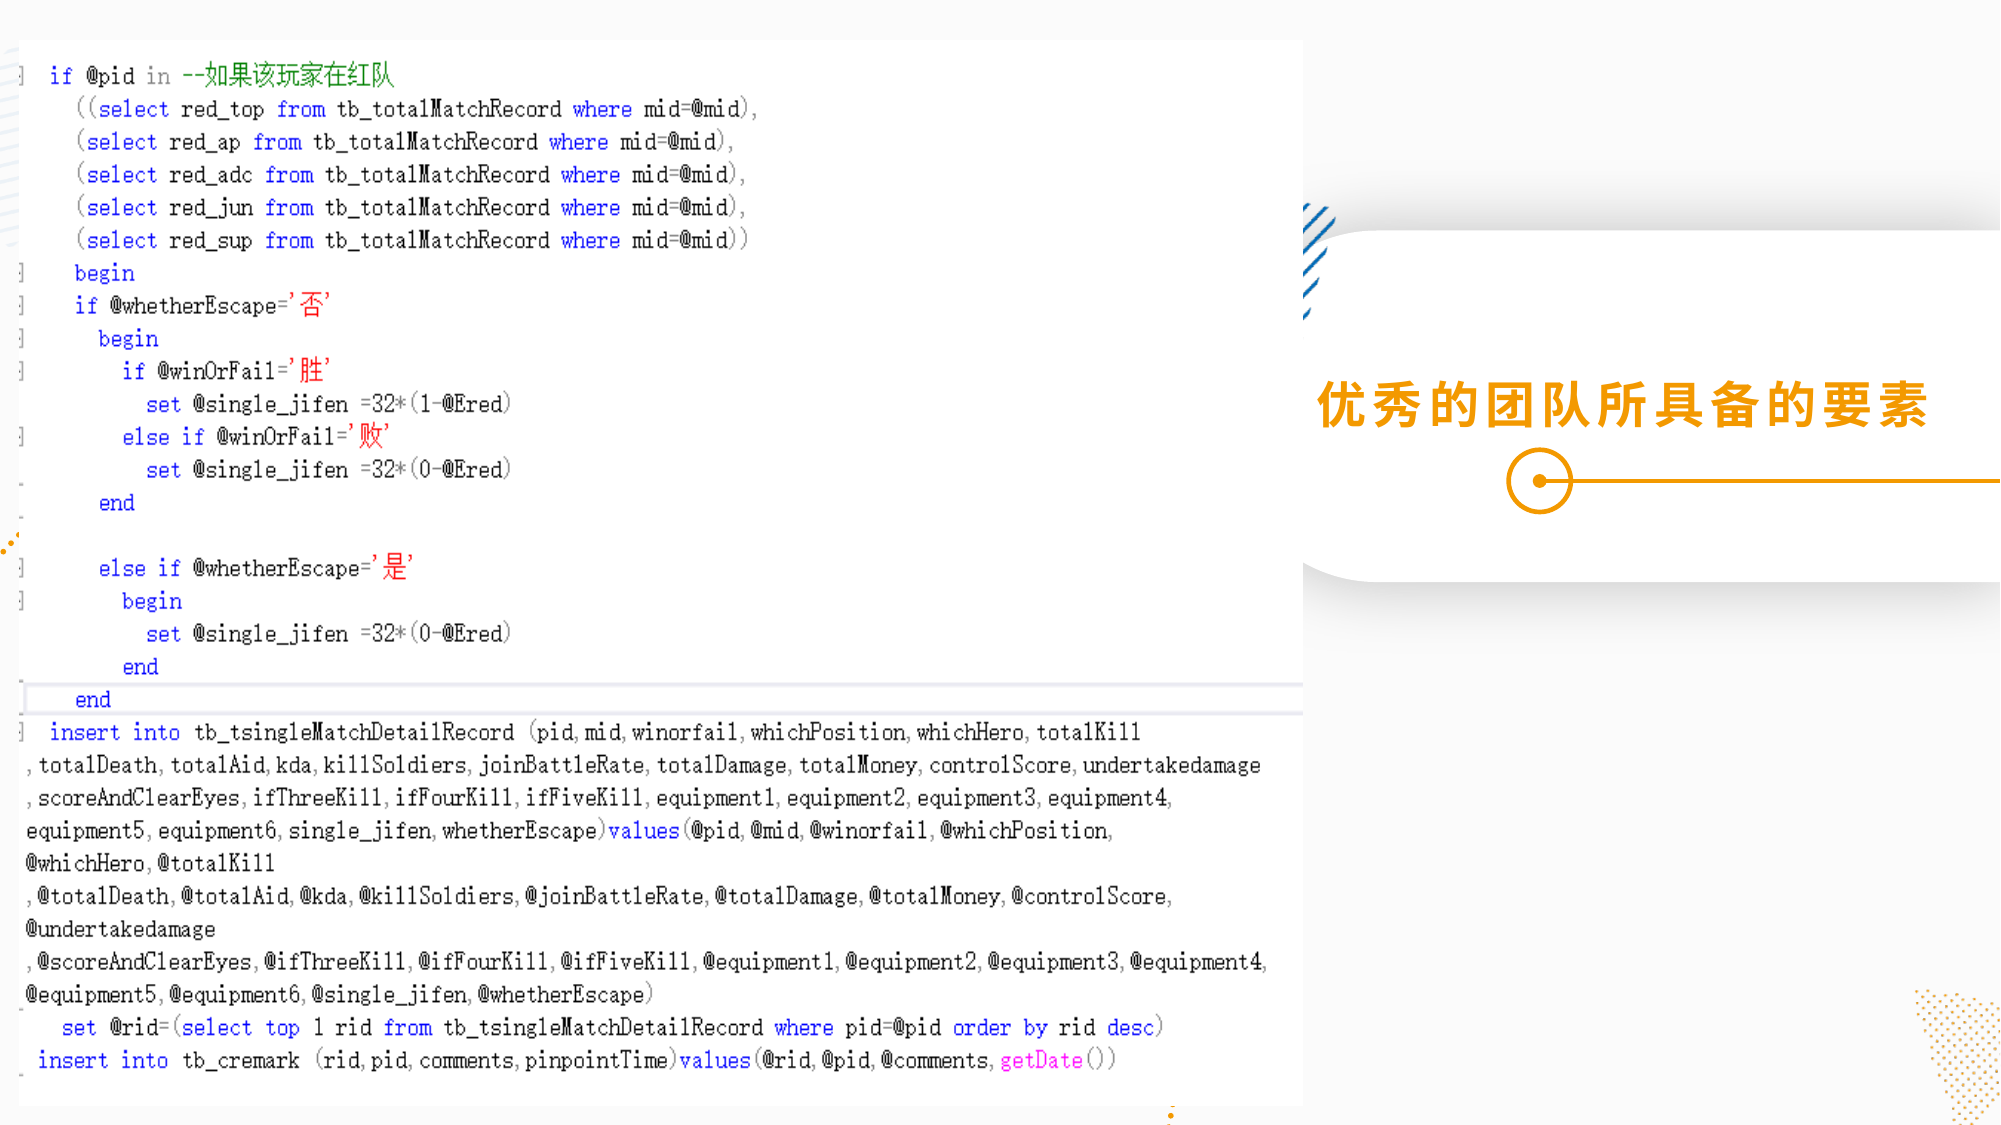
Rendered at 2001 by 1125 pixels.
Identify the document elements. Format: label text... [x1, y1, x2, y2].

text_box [1508, 449, 2000, 512]
picture [1868, 971, 2001, 1125]
text_box [1303, 229, 2000, 584]
text_box 优秀的团队所具备的要素 [1303, 366, 1945, 442]
text_box [0, 533, 1174, 1125]
picture [0, 29, 1409, 1106]
